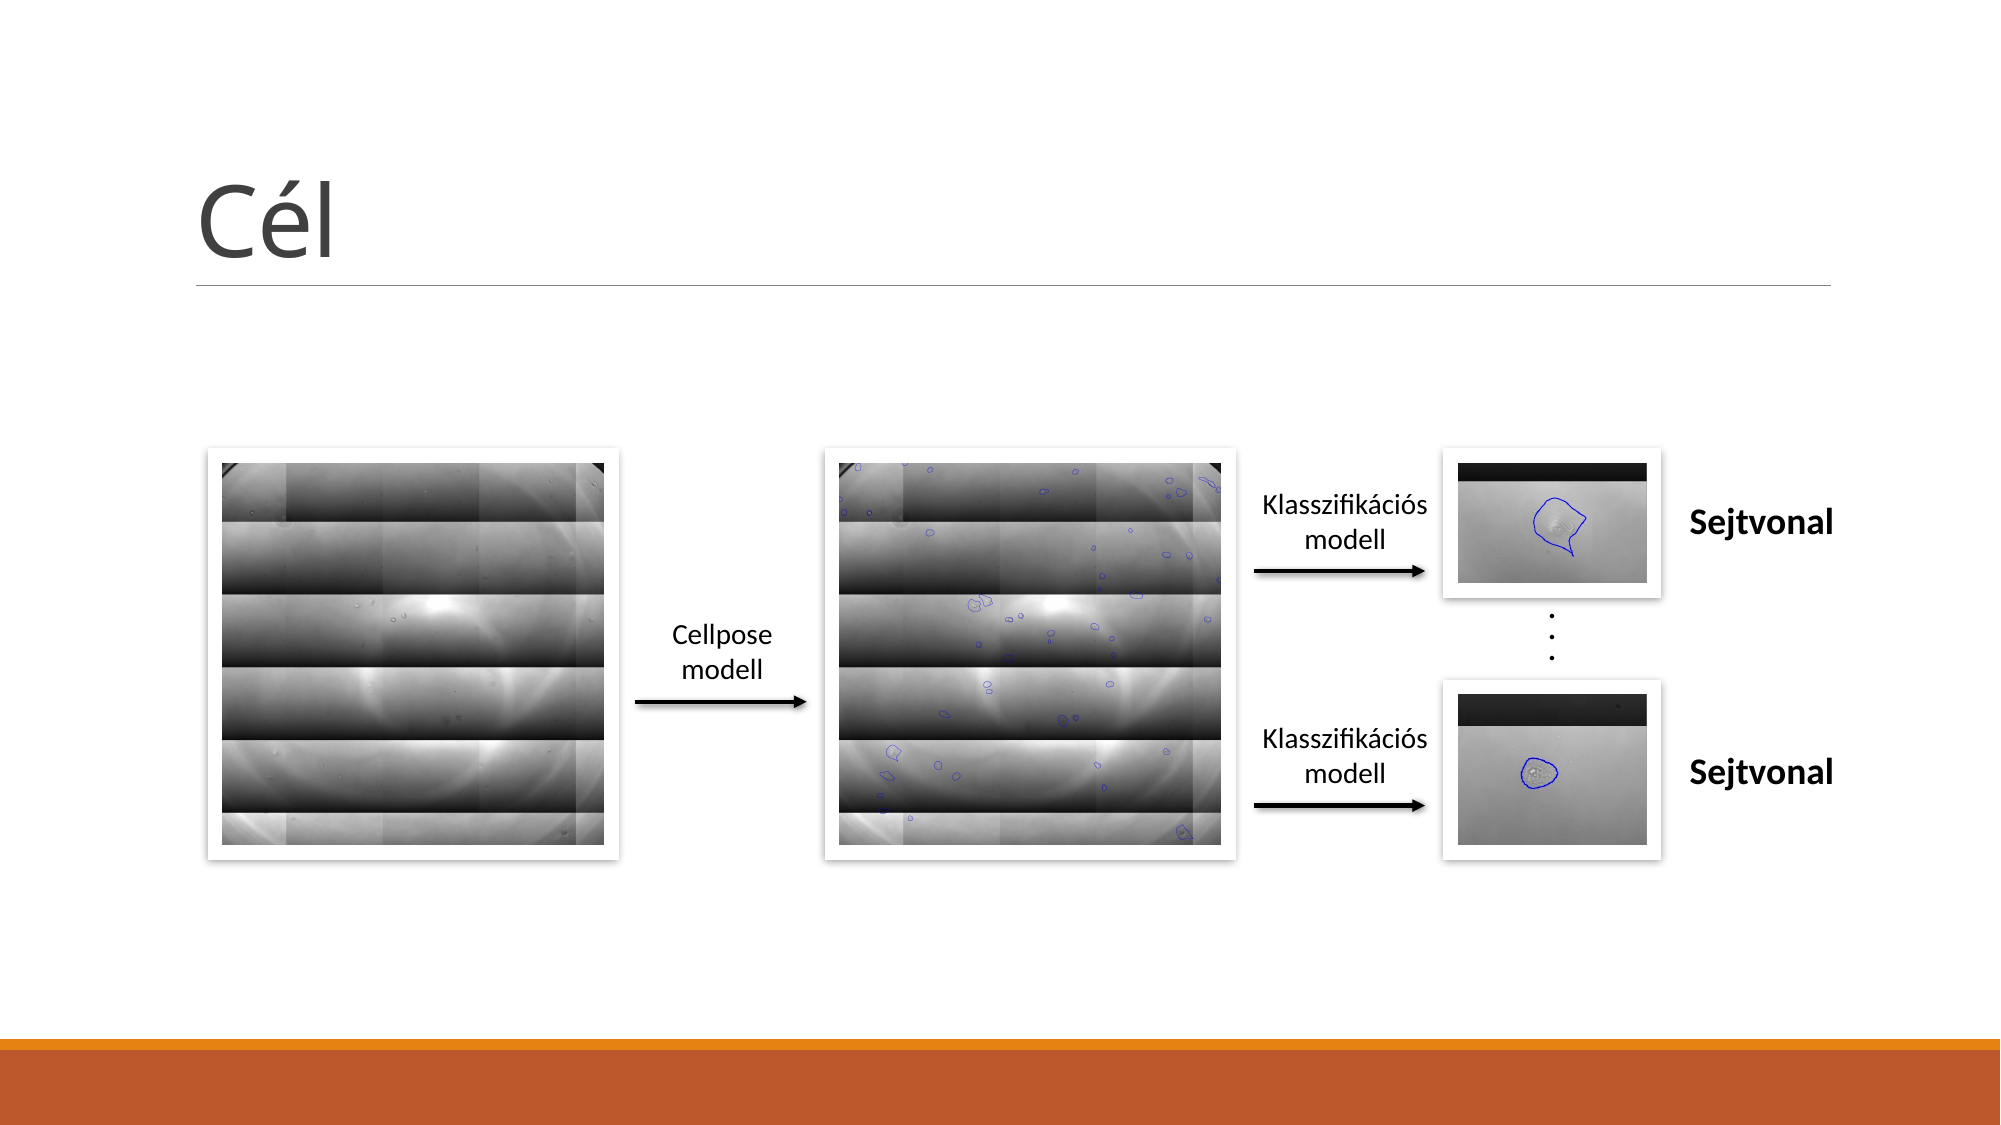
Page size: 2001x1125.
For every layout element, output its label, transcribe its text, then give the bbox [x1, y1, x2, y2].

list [221, 462, 605, 846]
picture [1457, 462, 1648, 584]
picture [838, 462, 1222, 846]
picture [1457, 693, 1648, 846]
text_box . . . [1528, 597, 1576, 676]
text_box Cellpose modell [638, 608, 807, 693]
text_box Sejtvonal [1658, 490, 1866, 550]
text_box Sejtvonal [1667, 739, 1857, 799]
title Cél [180, 47, 1830, 285]
text_box Klasszifikációs modell [1245, 712, 1446, 797]
text_box Klasszifikációs modell [1245, 477, 1446, 563]
